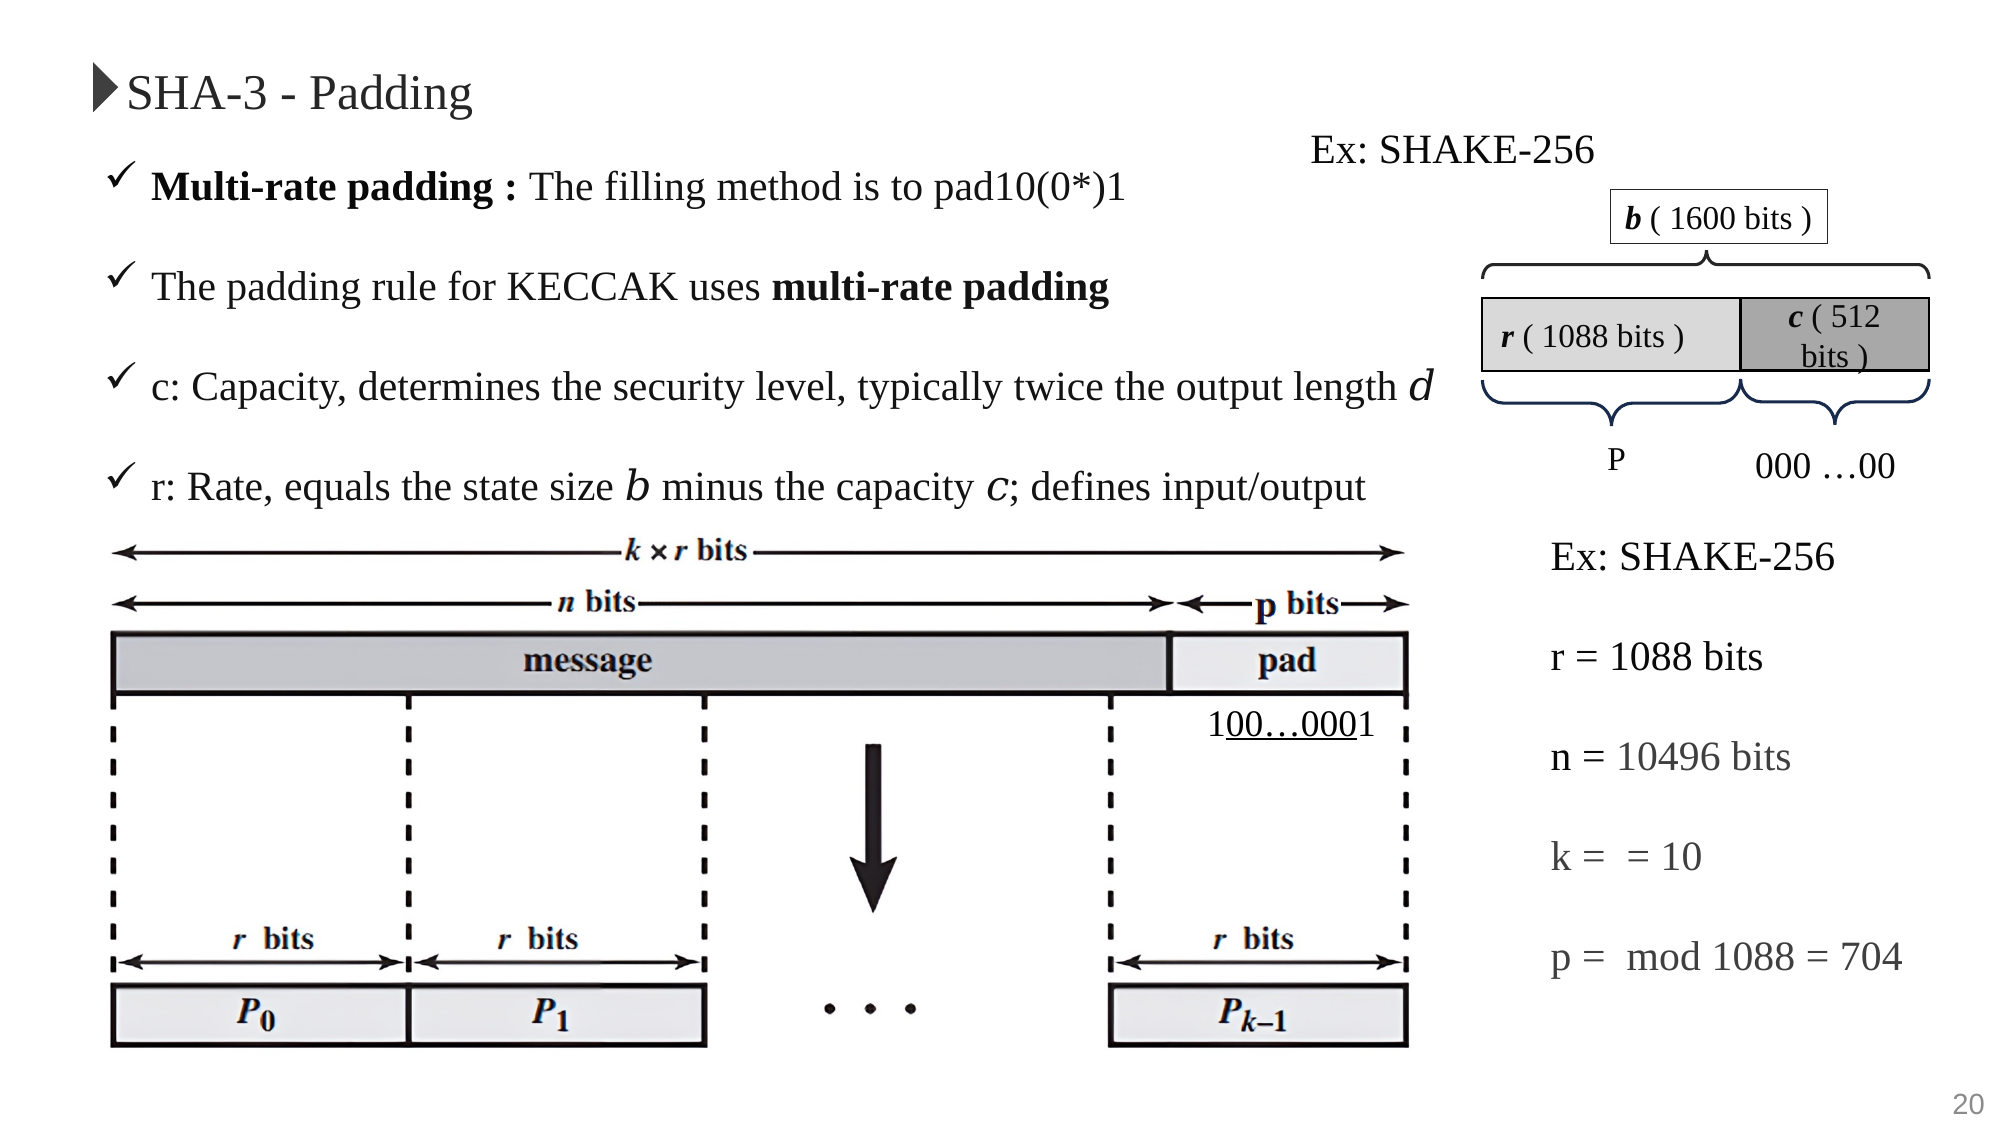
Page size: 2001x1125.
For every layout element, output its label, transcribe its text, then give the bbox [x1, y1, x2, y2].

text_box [1482, 189, 1930, 494]
slide_number 20 [1550, 1072, 2000, 1125]
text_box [93, 52, 491, 129]
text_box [93, 531, 1428, 1073]
text_box Multi-rate padding : The filling method is to pad10(0*)1 The padding rule for KECCAK uses multi-rate padding c: Capacity, determines the security level, typically twice the output length 𝑑 r: Rate, equals the state size 𝑏 minus the capacity 𝑐; defines input/output throughput [89, 101, 1565, 717]
text_box Ex: SHAKE-256 [1295, 114, 1611, 180]
